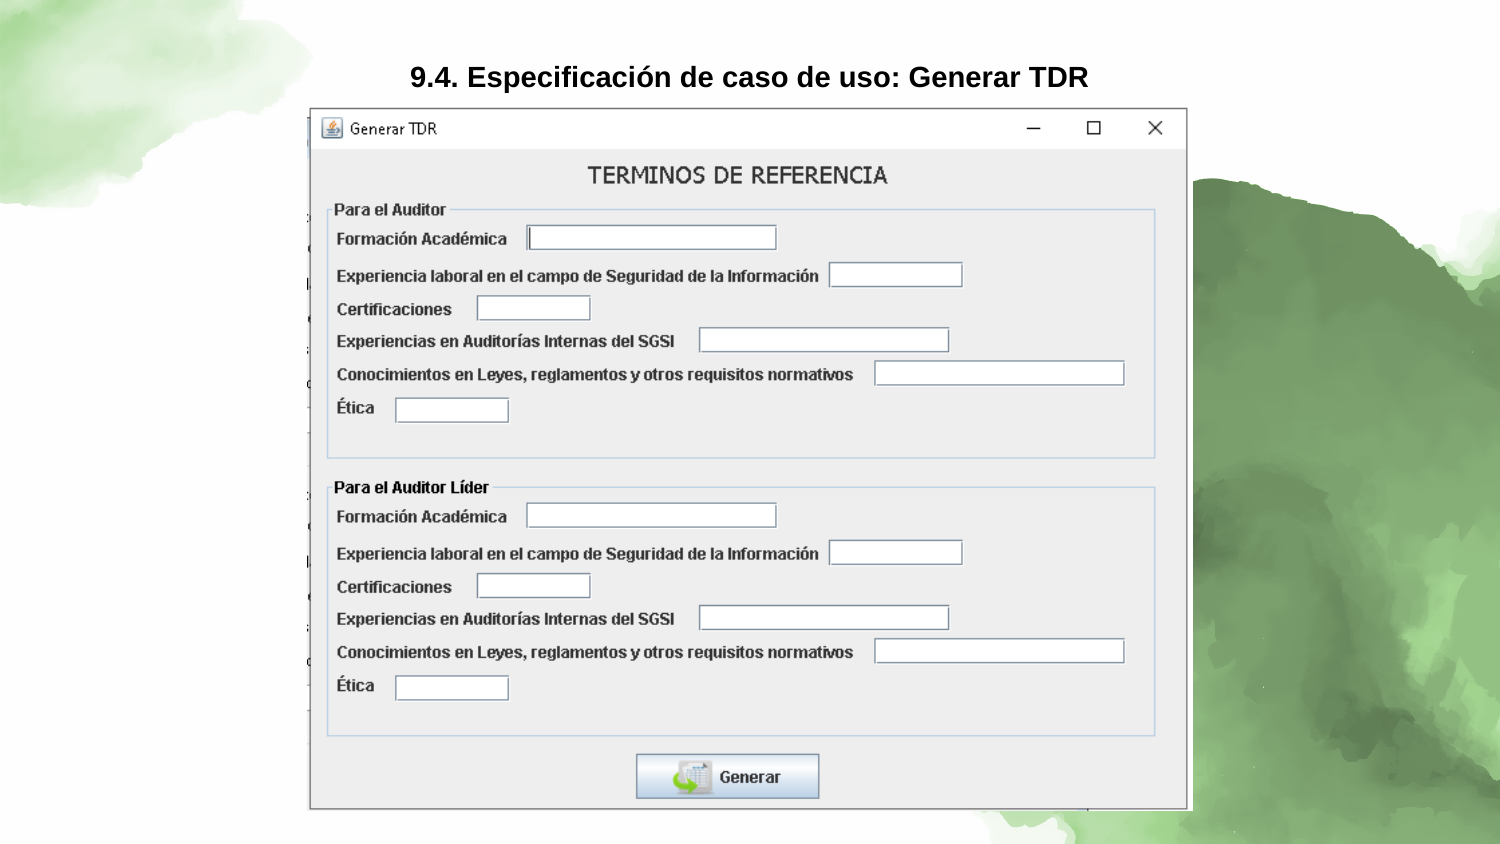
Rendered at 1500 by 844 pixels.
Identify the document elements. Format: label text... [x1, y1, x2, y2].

text_box 9.4. Especificación de caso de uso: Generar TDR [40, 33, 1310, 146]
picture [0, 0, 1500, 844]
